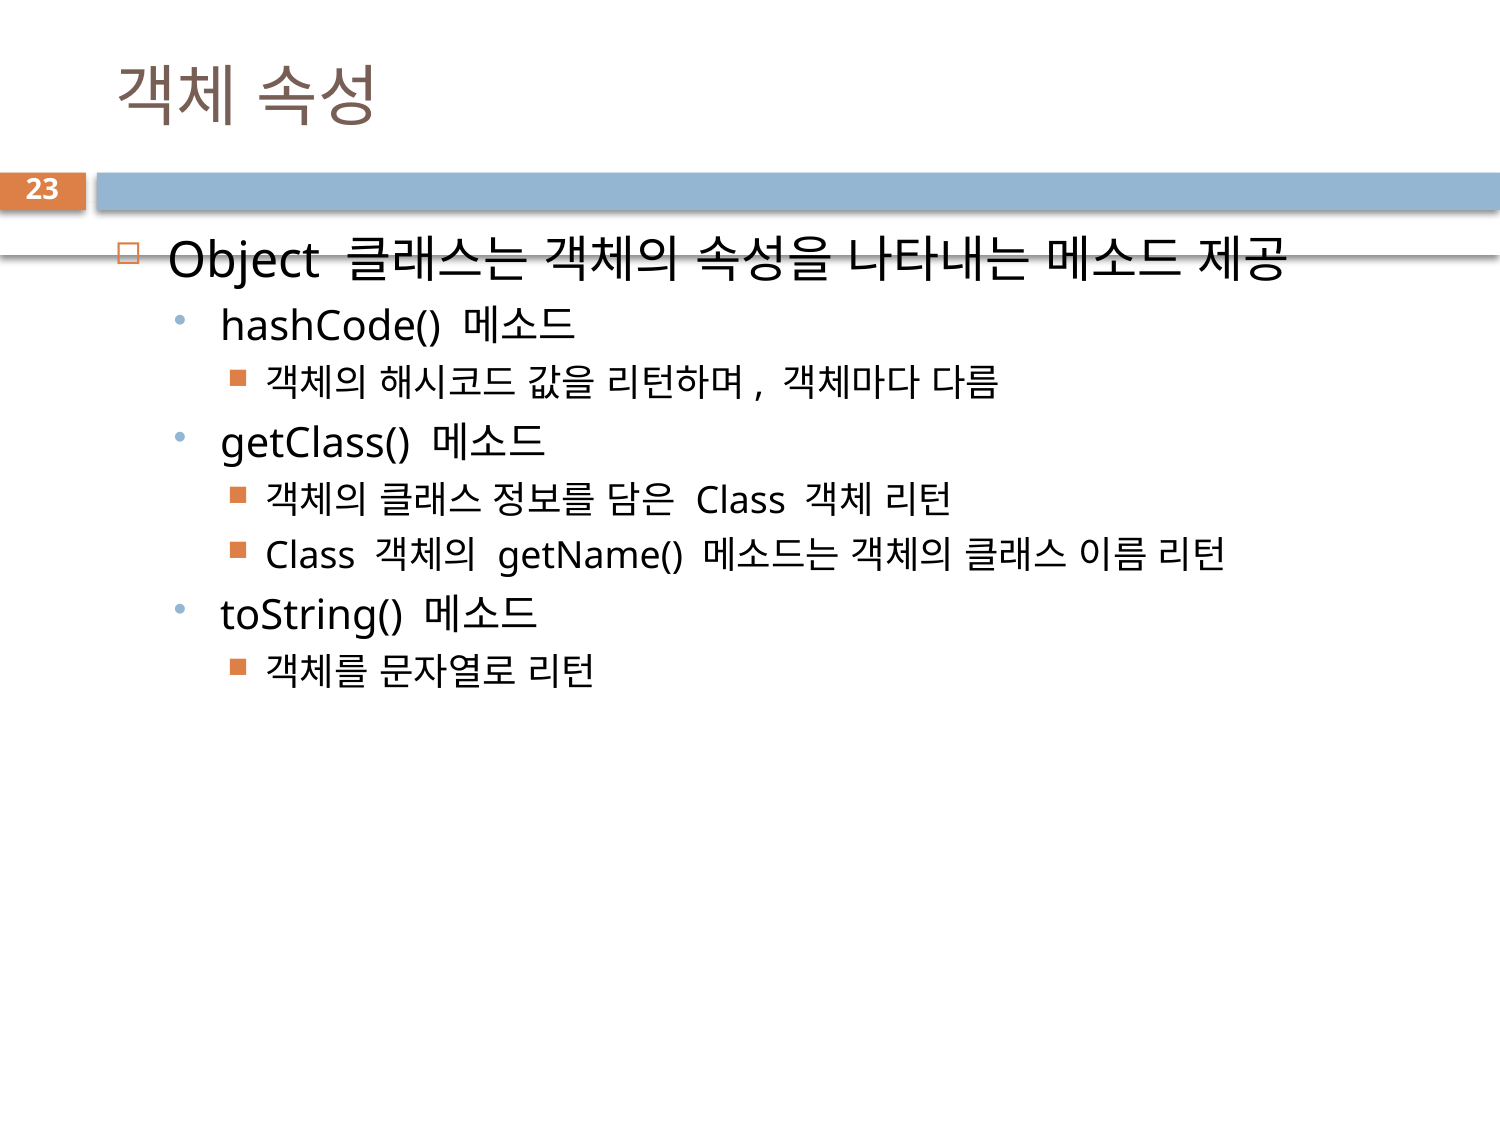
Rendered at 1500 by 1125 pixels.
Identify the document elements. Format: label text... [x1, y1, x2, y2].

title 객체 속성 [100, 37, 1438, 149]
slide_number 23 [0, 170, 87, 211]
list Object 클래스는 객체의 속성을 나타내는 메소드 제공 hashCode() 메소드 객체의 해시코드 값을 리턴하며, 객체마다 다름 getClass() 메소드 객체의 클래스 정보를 담은 Class 객체 리턴 Class 객체의 getName() 메소드는 객체의 클래스 이름 리턴 toString() 메소드 객체를 문자열로 리턴 [100, 219, 1438, 1047]
